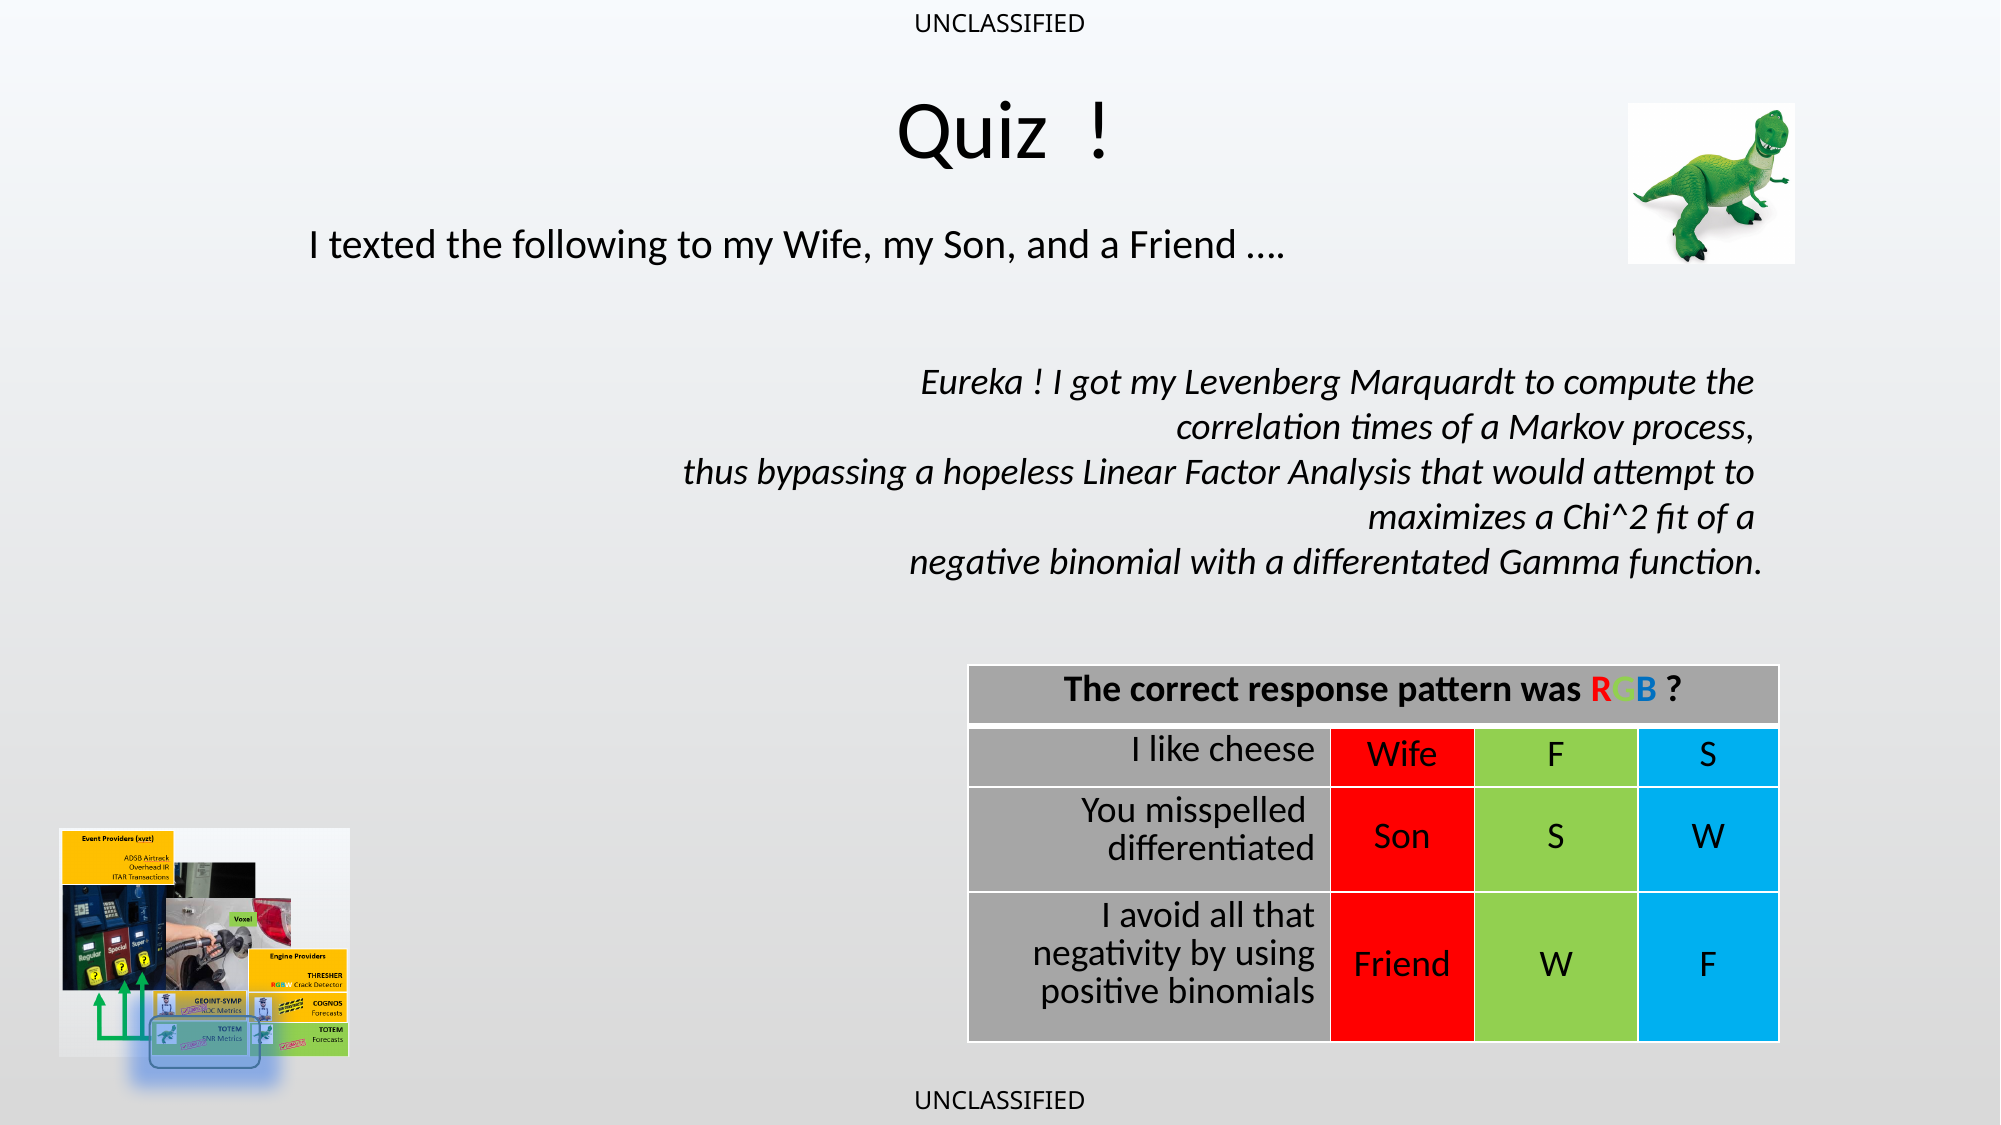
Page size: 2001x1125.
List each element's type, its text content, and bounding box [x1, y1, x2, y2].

text_box Quiz ! [881, 67, 1128, 183]
table_cell You misspelled differentiated [969, 788, 1330, 891]
table_cell F [1639, 893, 1778, 1041]
picture [1628, 103, 1795, 264]
table_cell S [1475, 788, 1637, 891]
table_cell Friend [1331, 893, 1474, 1041]
table_cell Wife [1331, 729, 1474, 786]
table_header The correct response pattern was RGB ? [969, 666, 1778, 723]
table_cell Son [1331, 788, 1474, 891]
table_cell I avoid all that negativity by using positive binomials [969, 893, 1330, 1041]
table_cell W [1475, 893, 1637, 1041]
table_cell F [1475, 729, 1637, 786]
text_box [148, 1057, 261, 1069]
table_cell I like cheese [969, 729, 1330, 786]
table_cell W [1639, 788, 1778, 891]
picture [59, 828, 350, 1057]
table_cell S [1639, 729, 1778, 786]
text_box I texted the following to my Wife, my Son, and a Friend …. Eureka ! I got my Levenberg Marquardt to compute the correlation times of a Markov process, thus bypassing a hopeless Linear Factor Analysis that would attempt to maximizes a Chi^2 fit of a negative binomial with a differentated Gamma function. [293, 209, 1779, 680]
